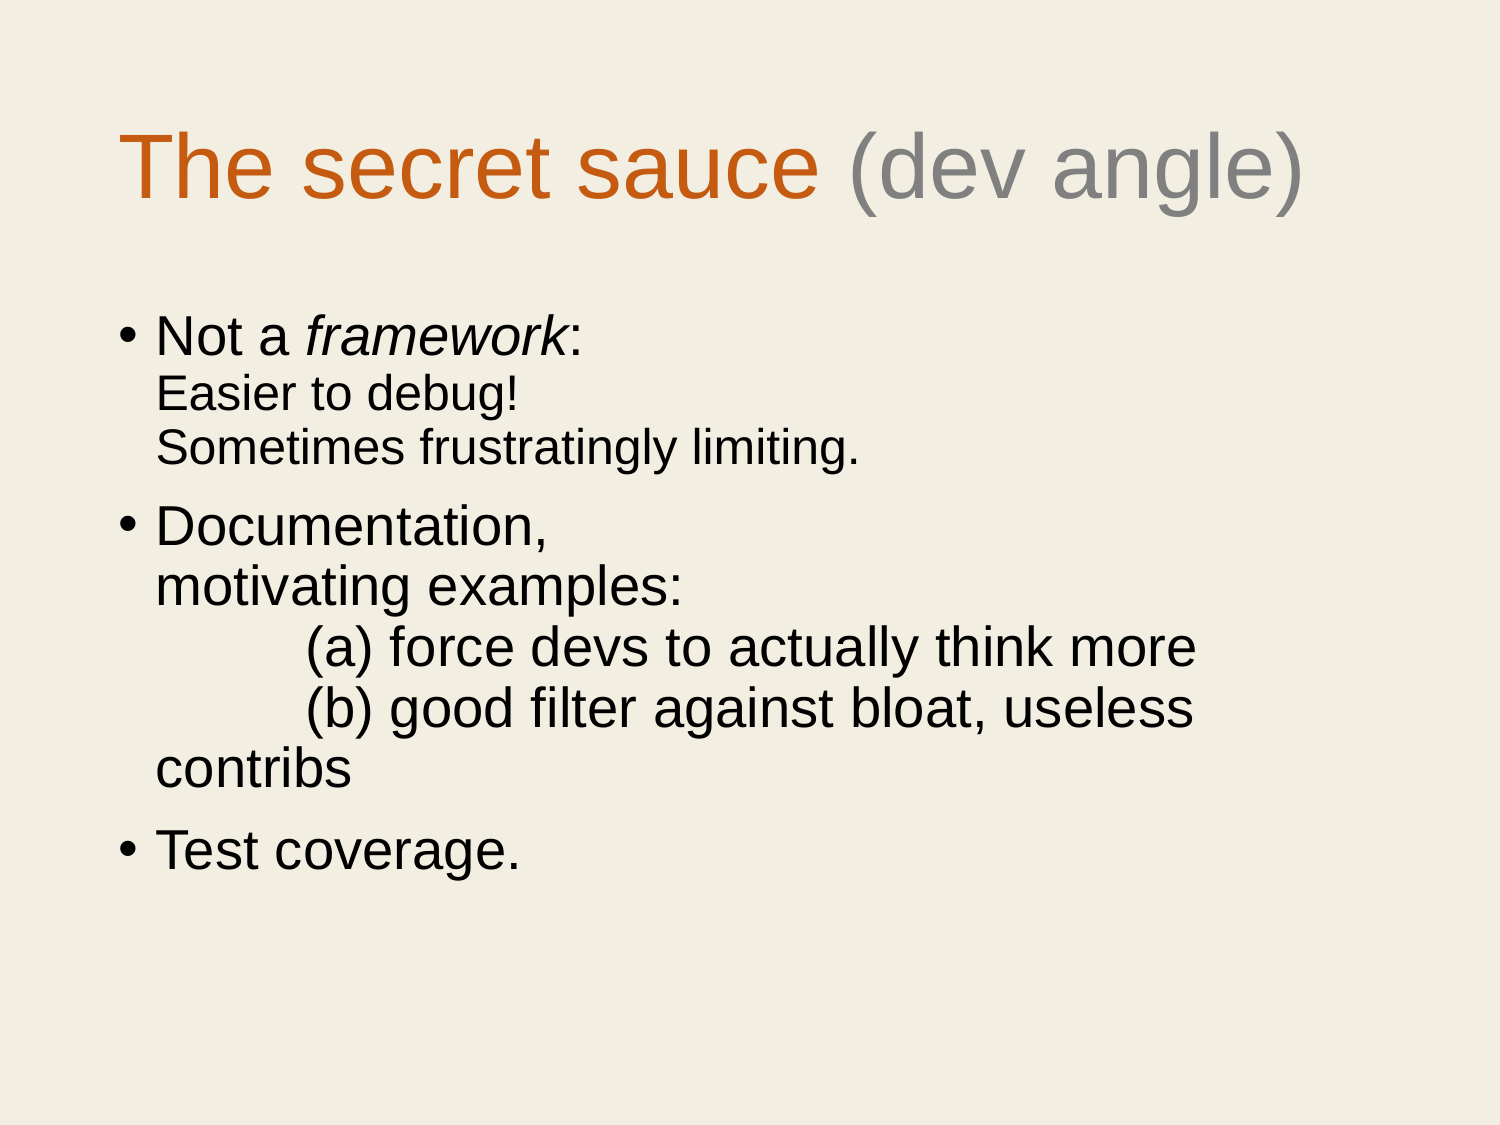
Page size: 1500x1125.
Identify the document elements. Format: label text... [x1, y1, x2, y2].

title The secret sauce (dev angle) [103, 59, 1397, 278]
list Not a framework: Easier to debug! Sometimes frustratingly limiting. Documentation, motivating examples: (a) force devs to actually think more (b) good filter against bloat, useless contribs Test coverage. [103, 299, 1397, 1014]
